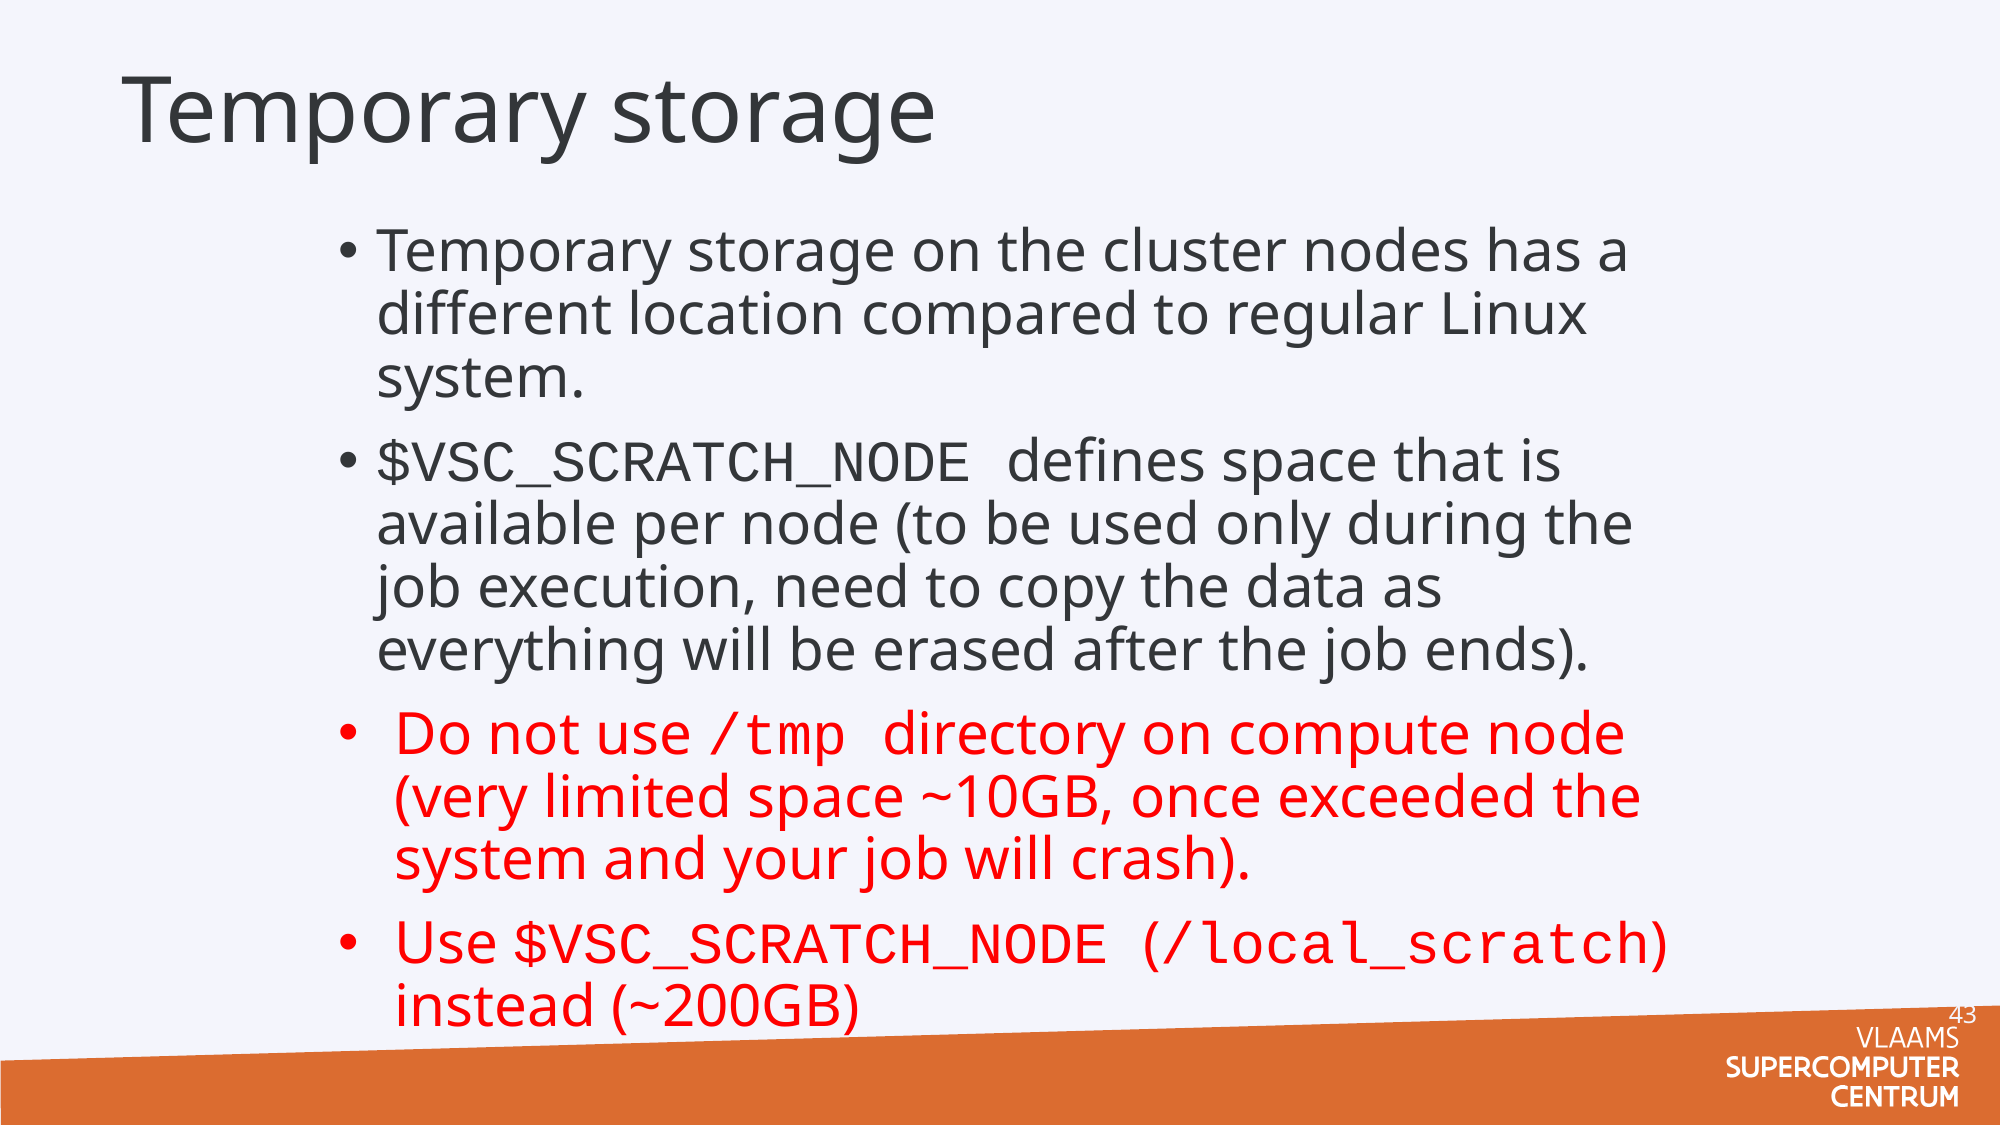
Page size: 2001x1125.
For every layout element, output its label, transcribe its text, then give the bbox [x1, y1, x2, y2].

slide_number 43 [1787, 992, 1993, 1040]
picture [1725, 1021, 1960, 1117]
title Temporary storage [106, 4, 1832, 222]
list Temporary storage on the cluster nodes has a different location compared to regular Linux system. $VSC_SCRATCH_NODE defines space that is available per node (to be used only during the job execution, need to copy the data as everything will be erased after the job ends). Do not use /tmp directory on compute node (very limited space ~10GB, once exceeded the system and your job will crash). Use $VSC_SCRATCH_NODE (/local_scratch) instead (~200GB) [338, 221, 1706, 563]
